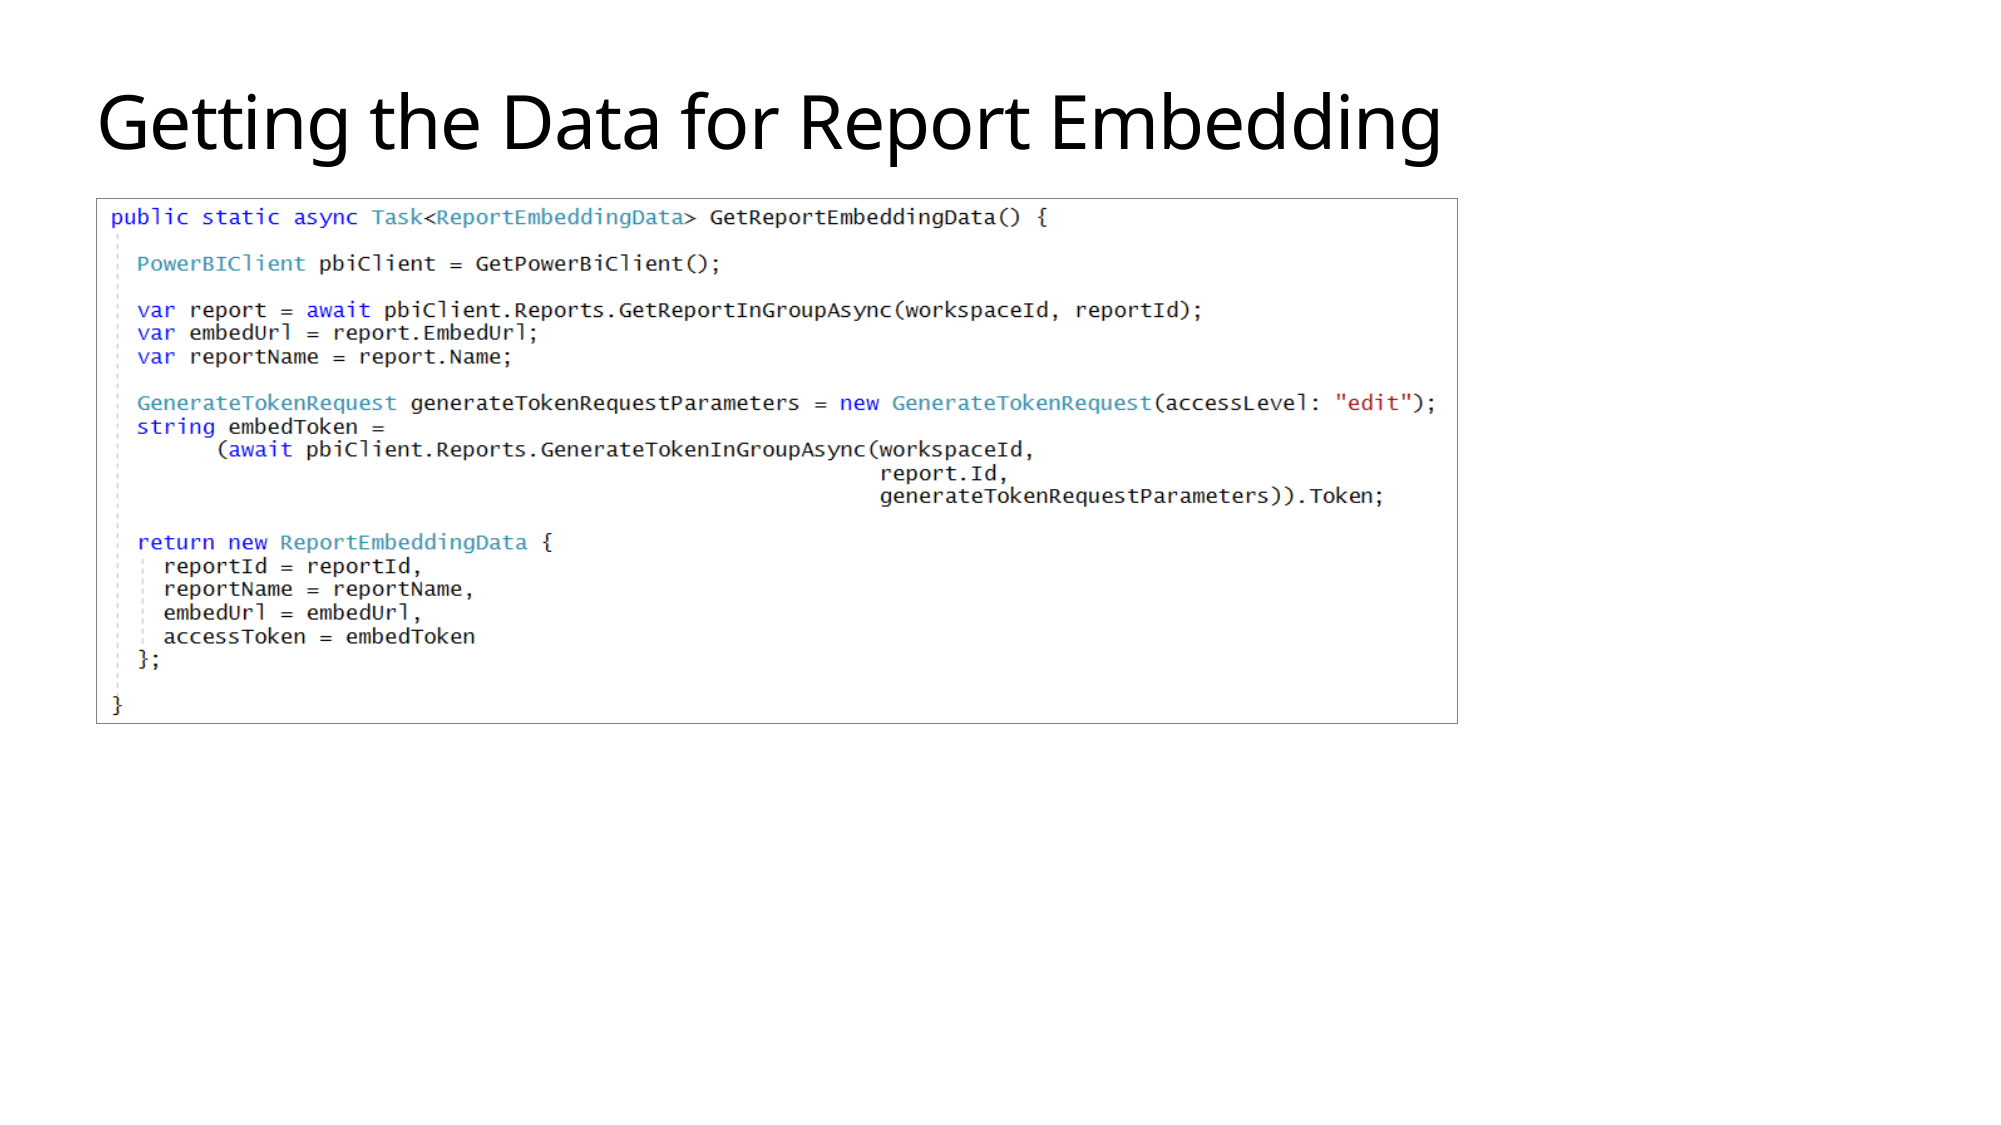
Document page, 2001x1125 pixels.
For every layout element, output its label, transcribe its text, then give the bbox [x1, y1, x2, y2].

title Getting the Data for Report Embedding [96, 75, 1904, 166]
picture [96, 198, 1458, 725]
